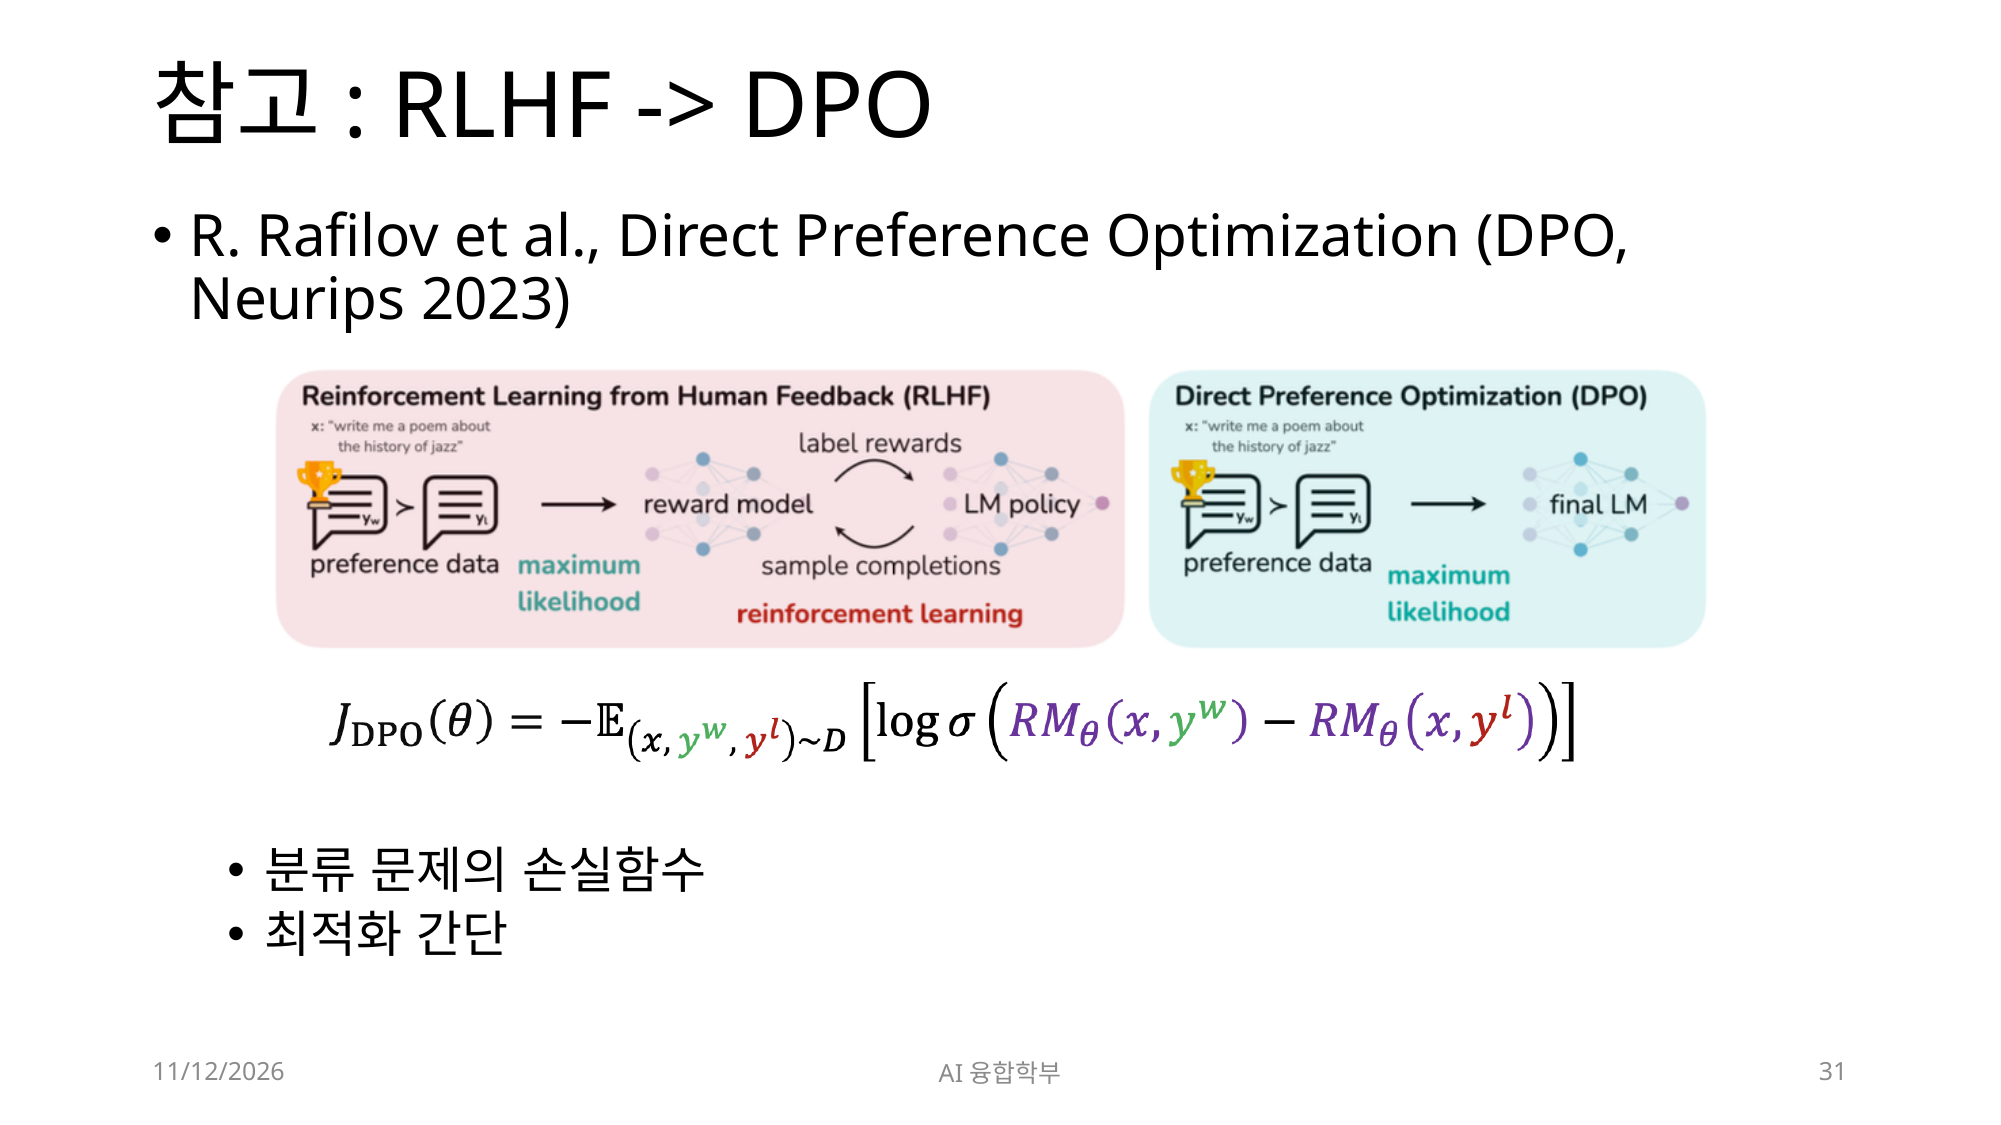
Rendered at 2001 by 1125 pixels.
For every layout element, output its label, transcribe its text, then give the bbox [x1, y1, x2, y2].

list R. Rafilov et al., Direct Preference Optimization (DPO, Neurips 2023) 분류 문제의 손실함수 최적화 간단 [137, 199, 1863, 1014]
slide_number 31 [1412, 1042, 1863, 1103]
slide_number 2024. 7. 10. [137, 1042, 588, 1103]
picture [270, 355, 1721, 663]
picture [308, 669, 1584, 795]
title 참고: RLHF -> DPO [137, 31, 1863, 186]
footer AI융합학부 [662, 1042, 1338, 1103]
